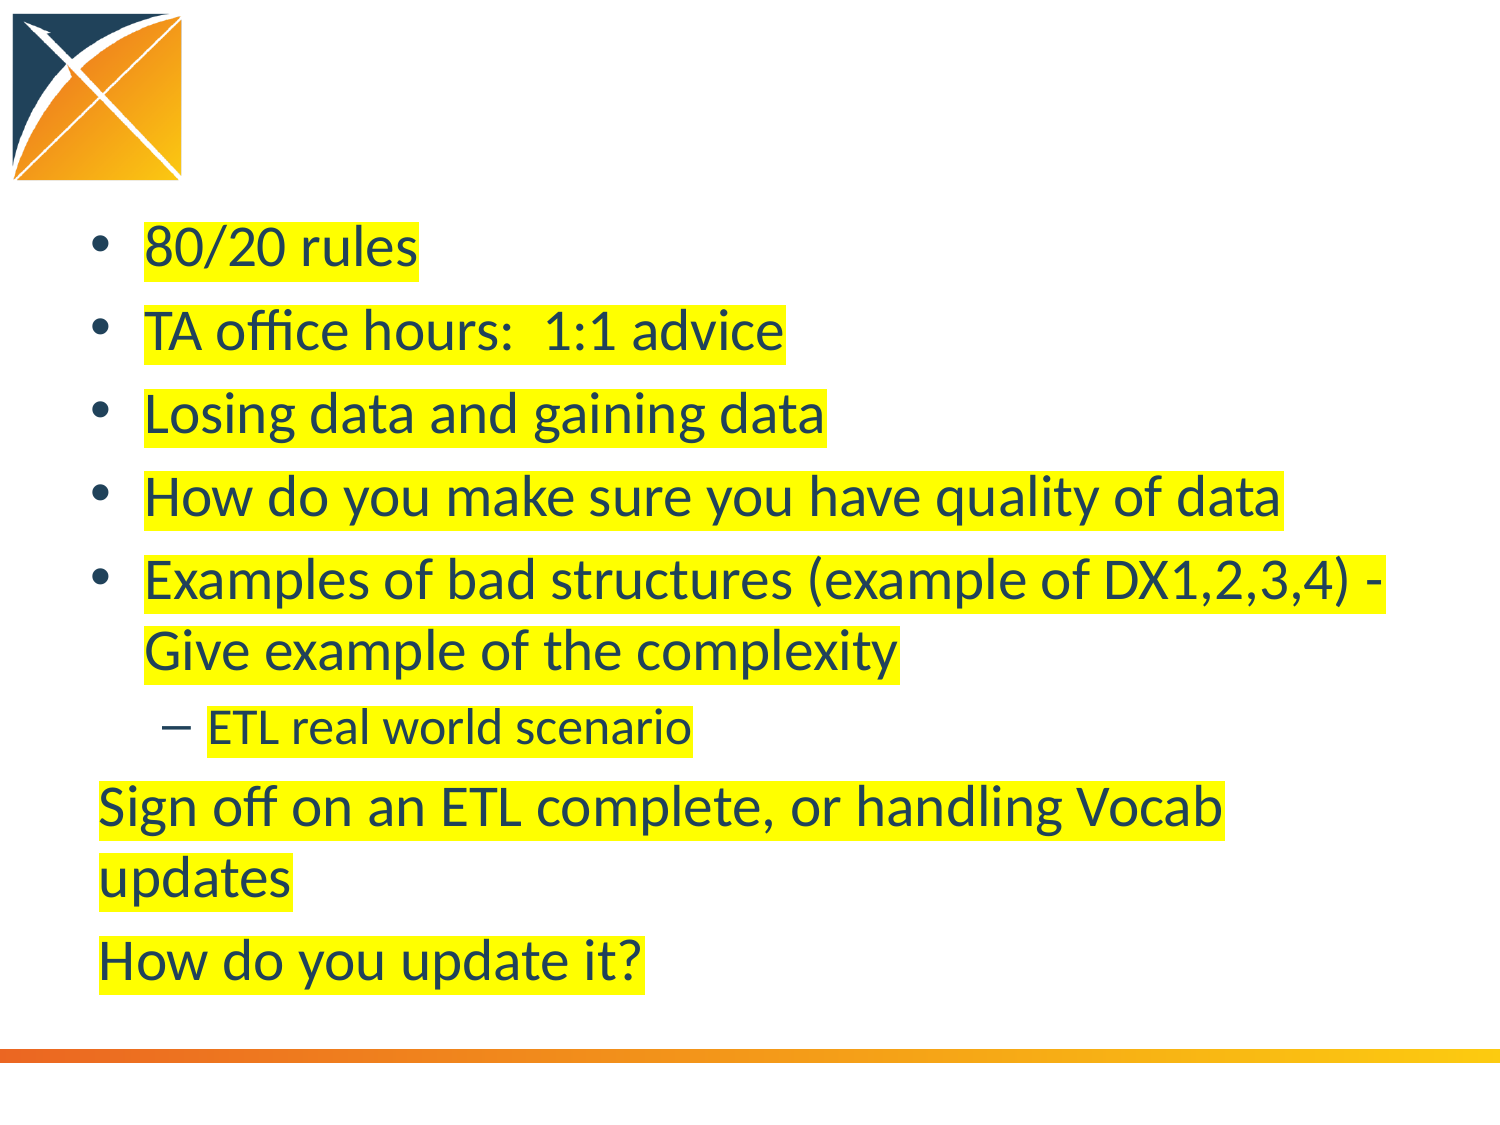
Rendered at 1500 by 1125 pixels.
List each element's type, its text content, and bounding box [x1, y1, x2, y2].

list 80/20 rules TA office hours: 1:1 advice Losing data and gaining data How do you make sure you have quality of data Examples of bad structures (example of DX1,2,3,4) - Give example of the complexity ETL real world scenario Sign off on an ETL complete, or handling Vocab updates How do you update it? [75, 200, 1425, 1005]
picture [0, 0, 206, 200]
